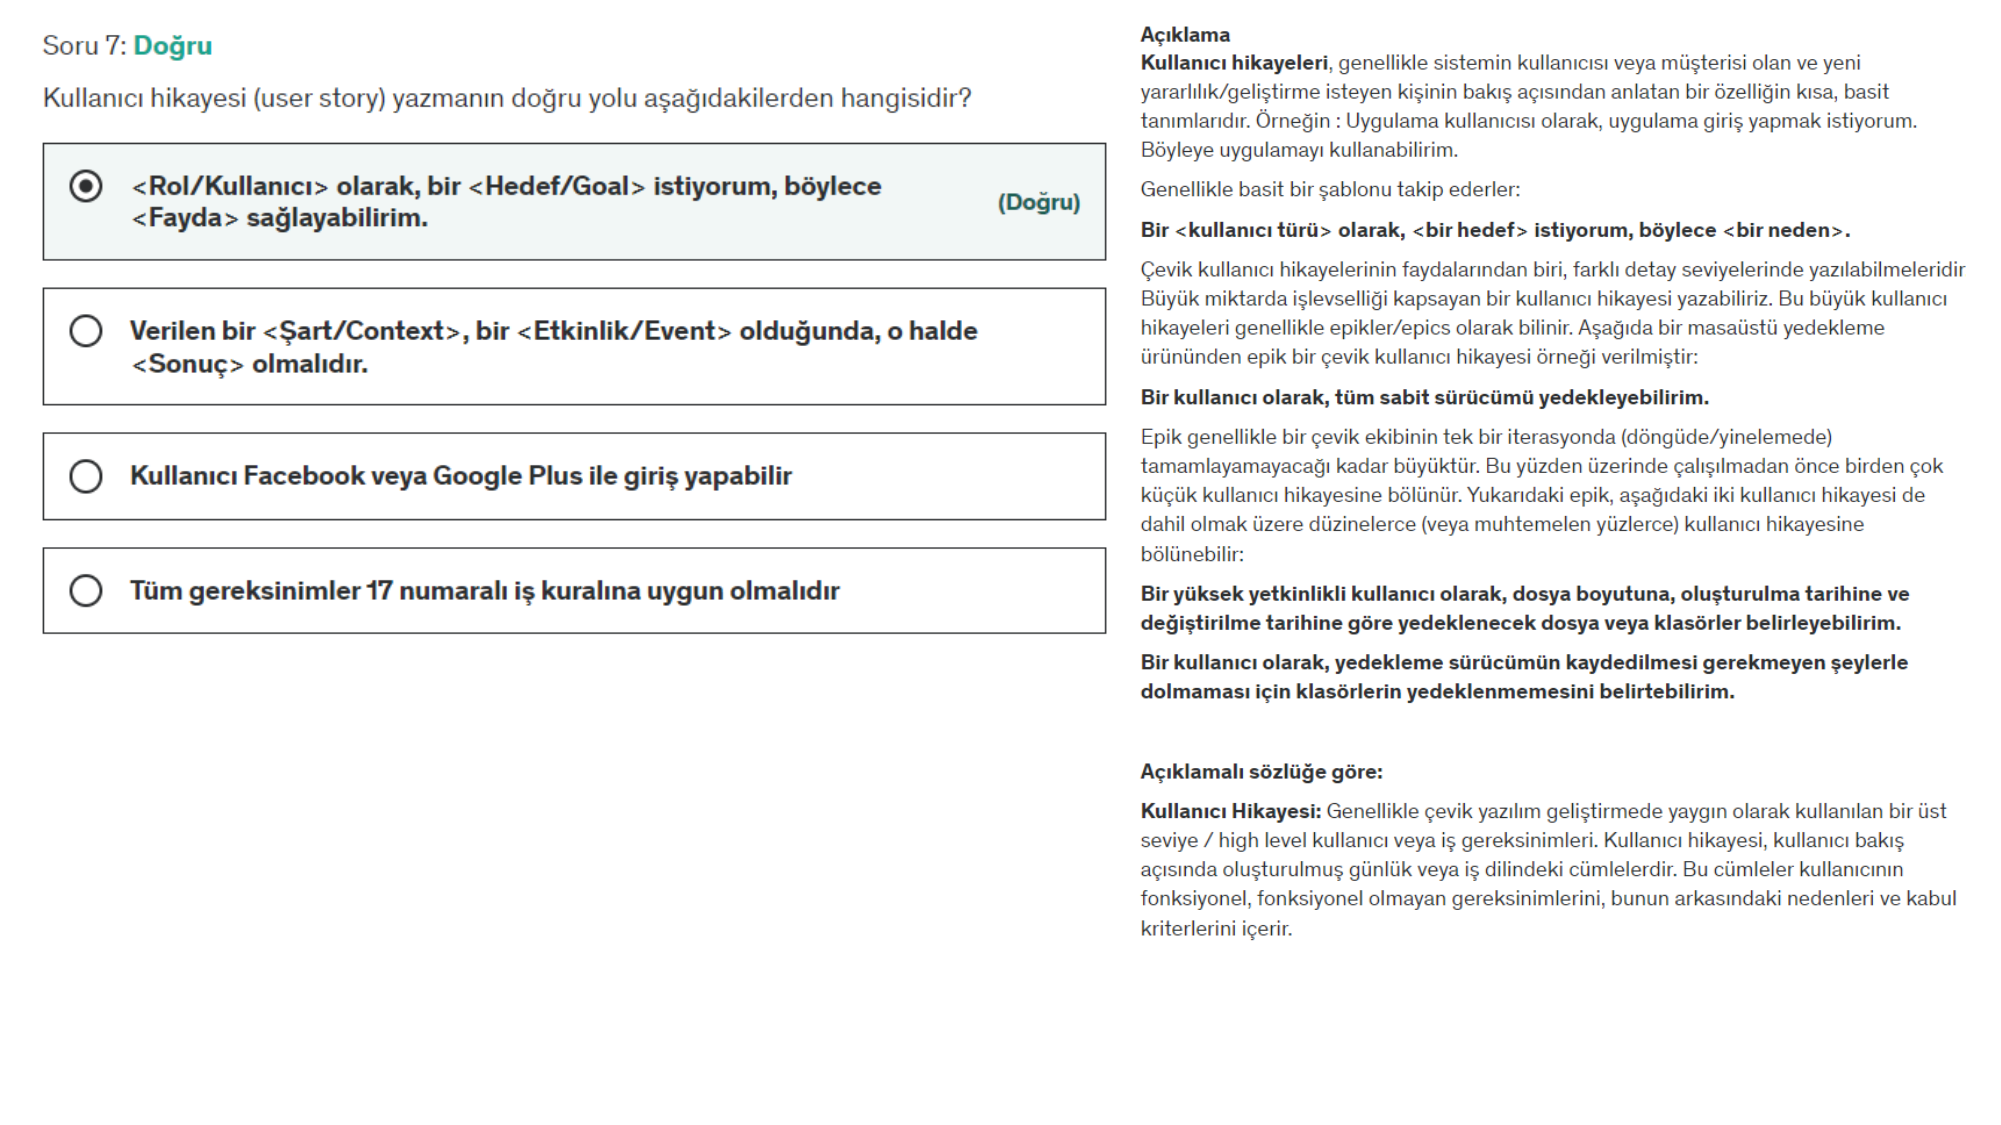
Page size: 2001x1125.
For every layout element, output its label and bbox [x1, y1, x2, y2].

list [28, 22, 1135, 664]
picture [1135, 22, 1966, 953]
